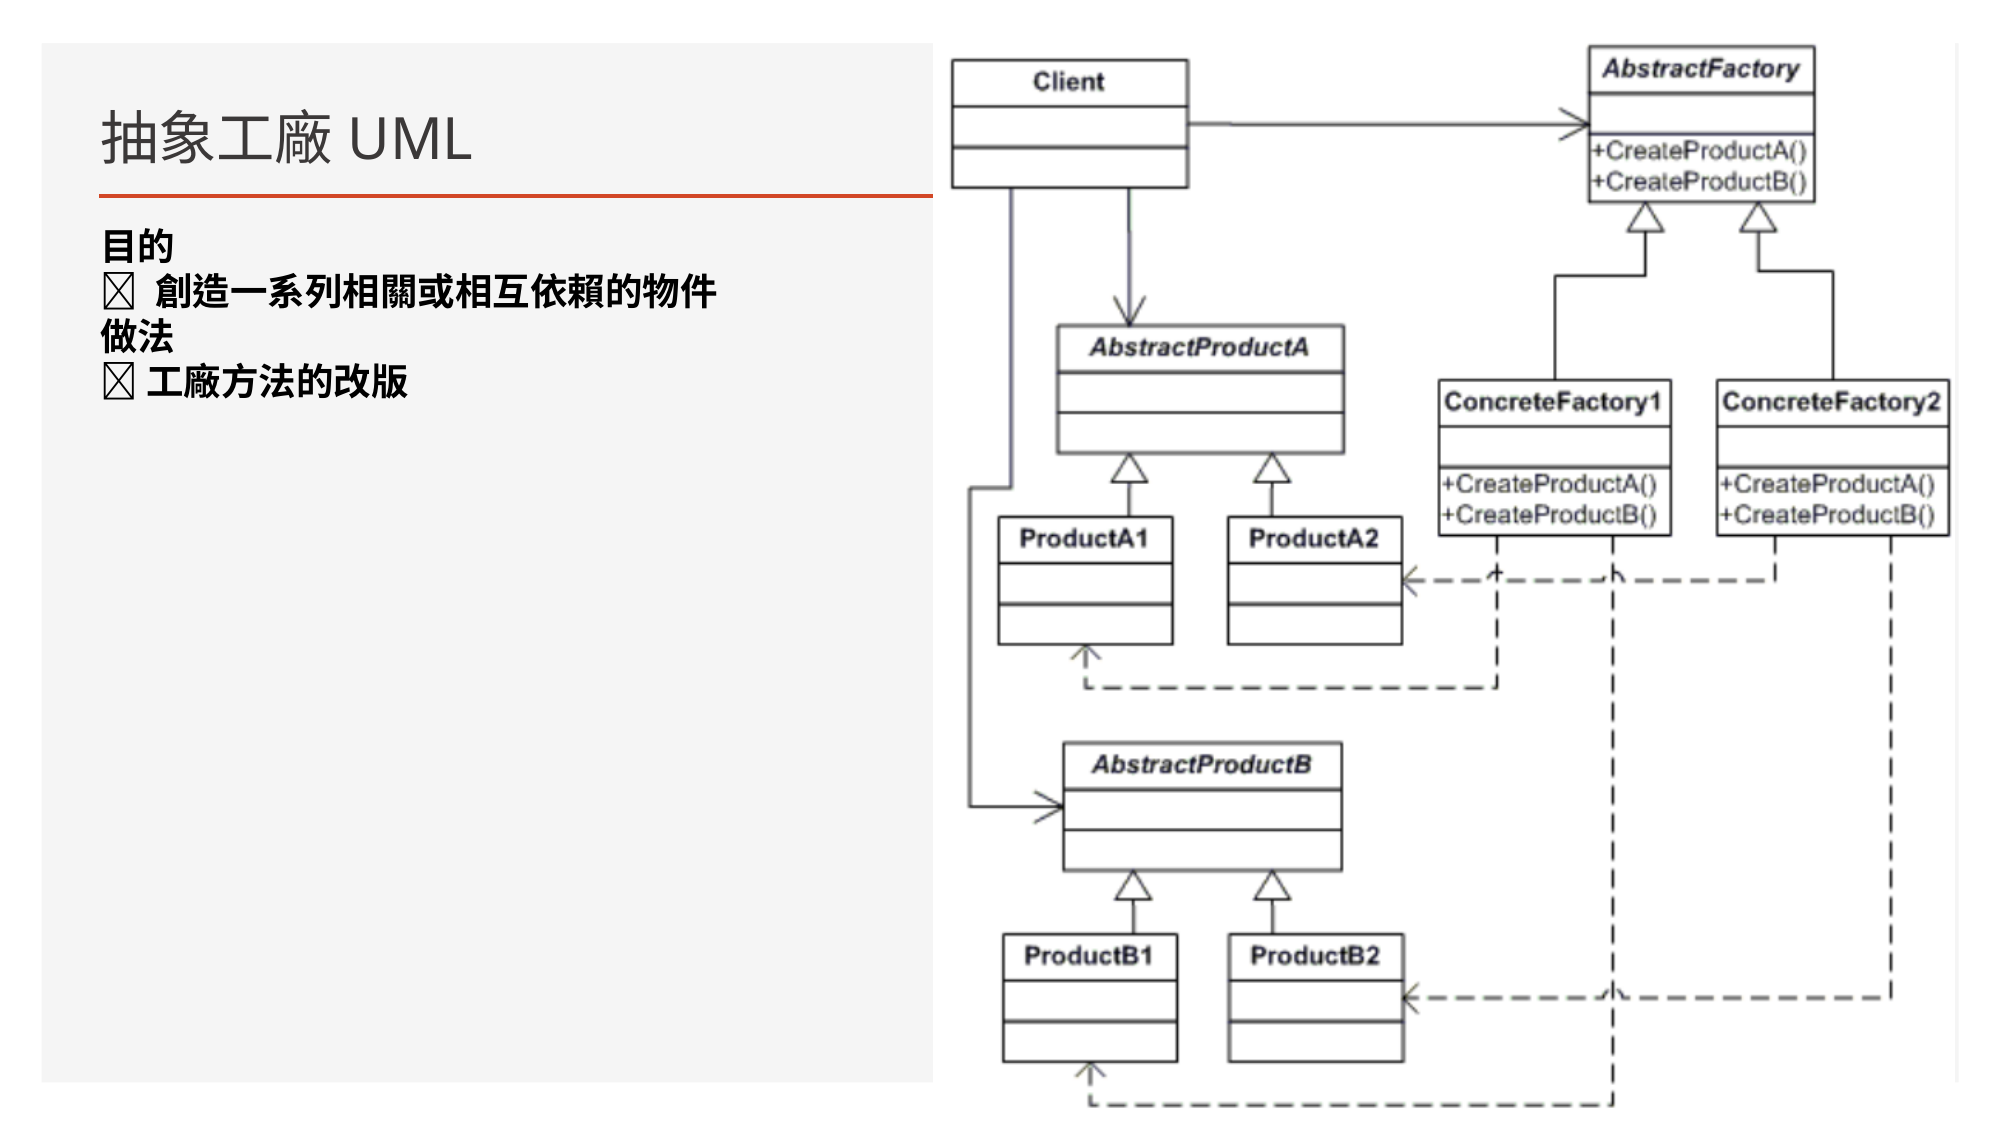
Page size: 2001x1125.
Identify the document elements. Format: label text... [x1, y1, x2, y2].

title 抽象工廠UML [85, 73, 933, 179]
picture [933, 0, 1955, 1125]
text_box 目的 🔹 創造一系列相關或相互依賴的物件 做法 🔹 工廠方法的改版 [85, 215, 933, 411]
